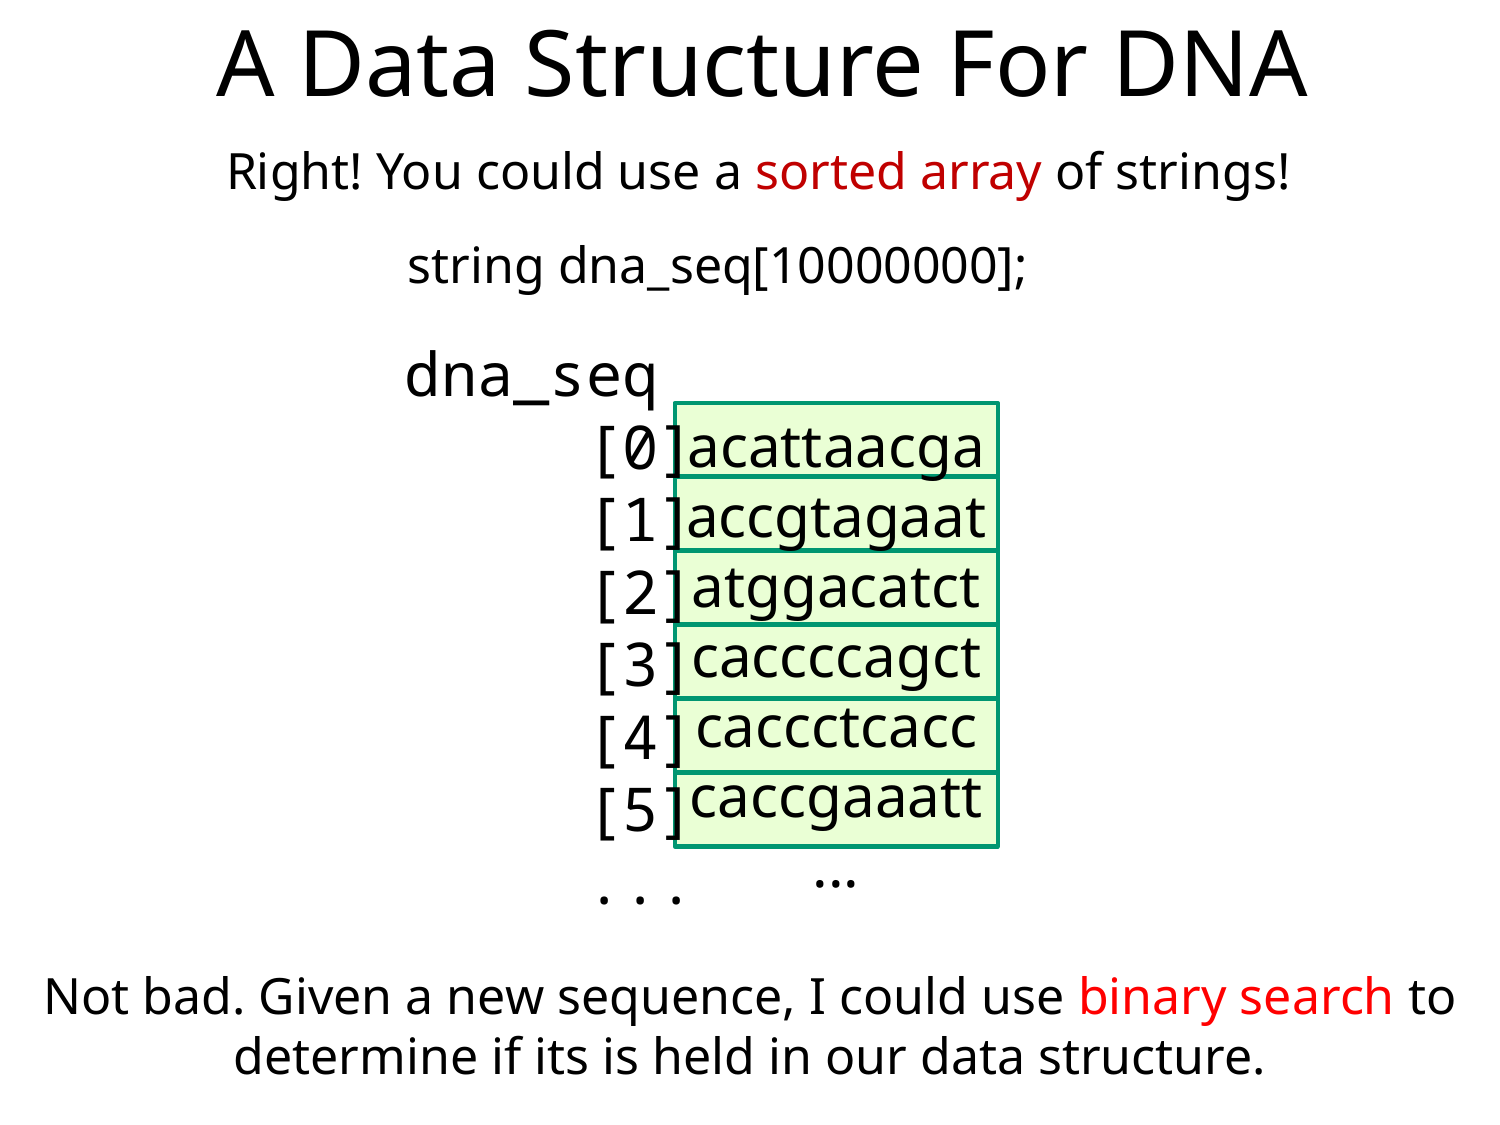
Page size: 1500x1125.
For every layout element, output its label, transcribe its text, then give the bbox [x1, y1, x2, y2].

title A Data Structure For DNA [125, 0, 1400, 154]
text_box Right! You could use a sorted array of strings! [120, 131, 1397, 207]
text_box Not bad. Given a new sequence, I could use binary search to determine if its is held in our data structure. [16, 957, 1484, 1093]
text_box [397, 328, 1031, 931]
text_box string dna_seq[10000000]; [80, 226, 1356, 301]
